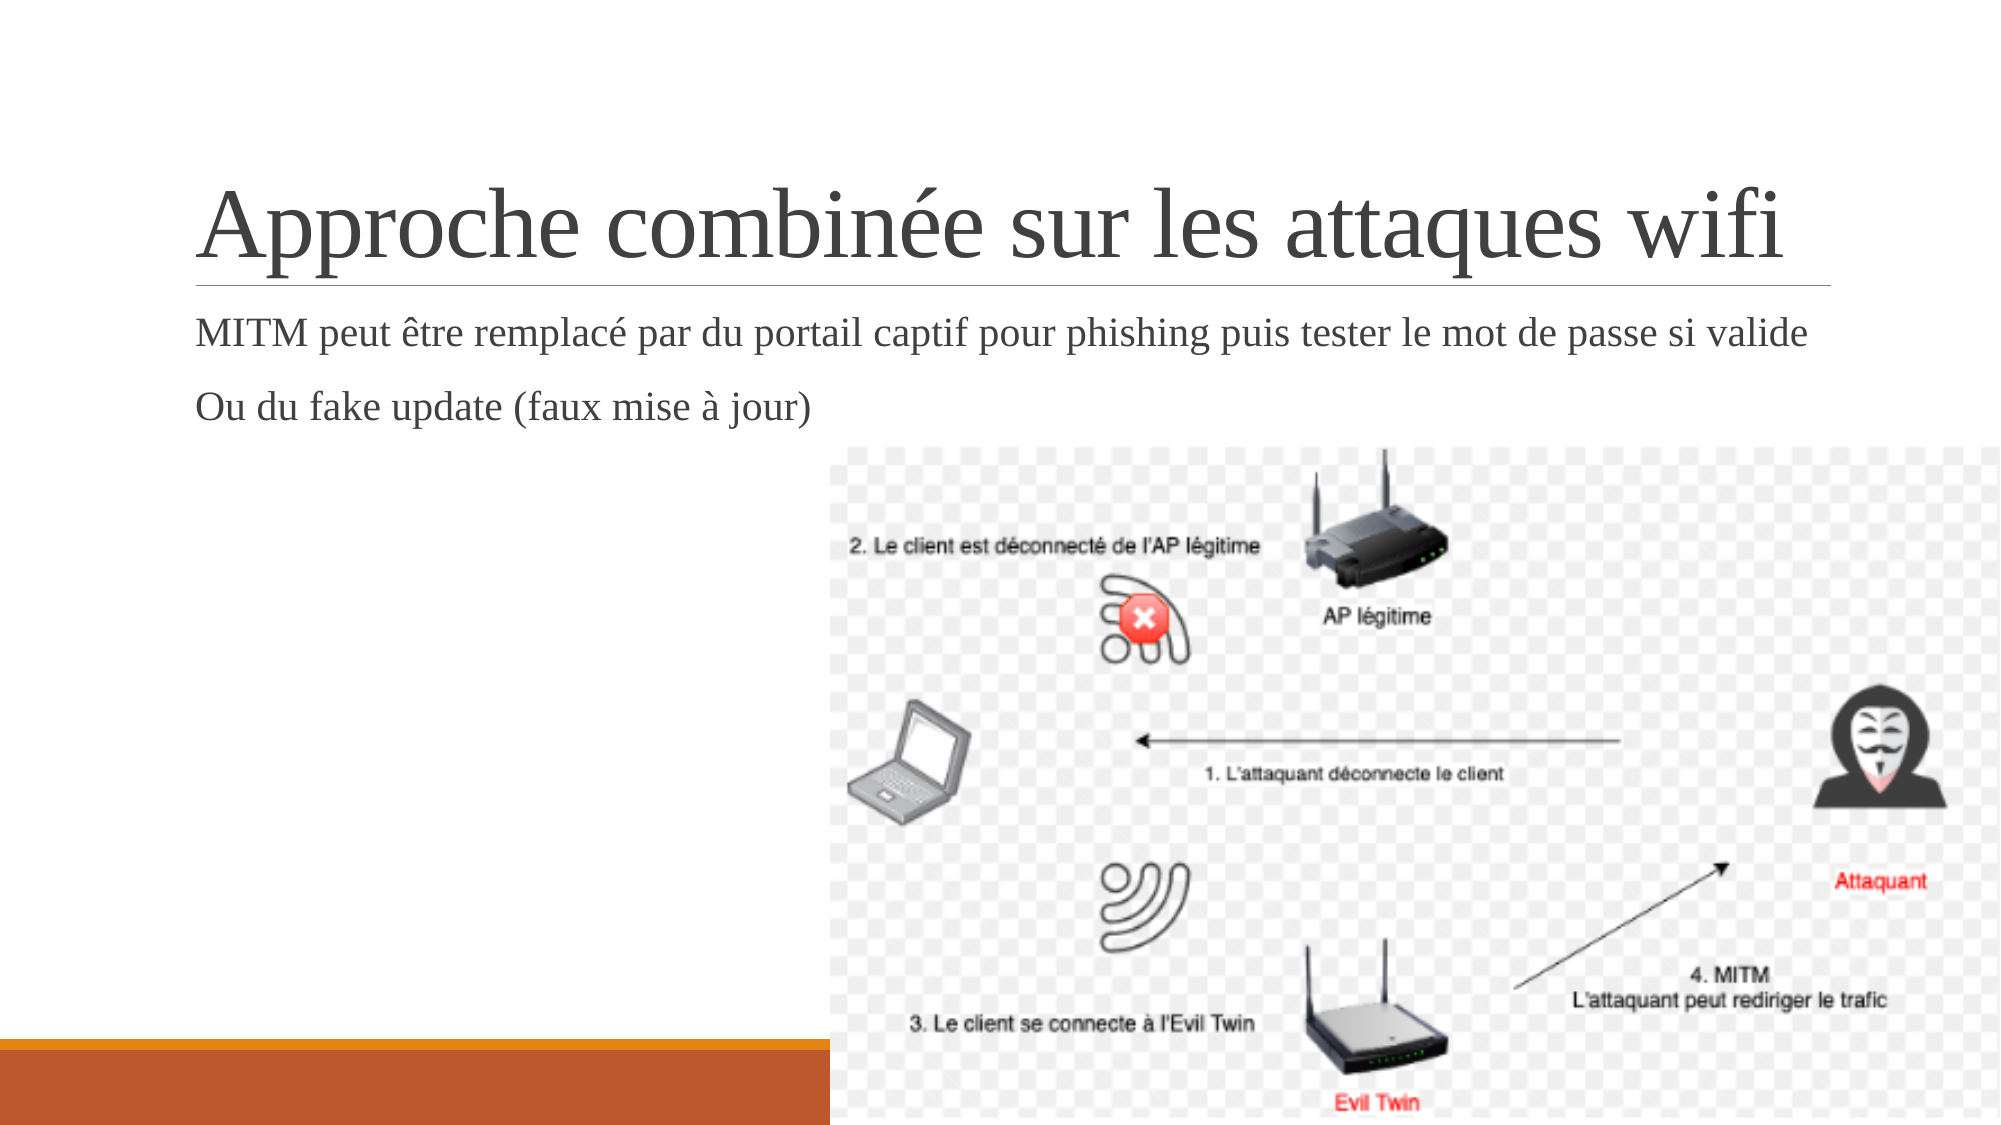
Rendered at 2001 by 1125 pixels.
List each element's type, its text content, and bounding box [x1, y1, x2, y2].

title Approche combinée sur les attaques wifi [180, 47, 1830, 285]
list MITM peut être remplacé par du portail captif pour phishing puis tester le mot de passe si valide Ou du fake update (faux mise à jour) [180, 302, 1830, 963]
picture [830, 441, 2000, 1125]
